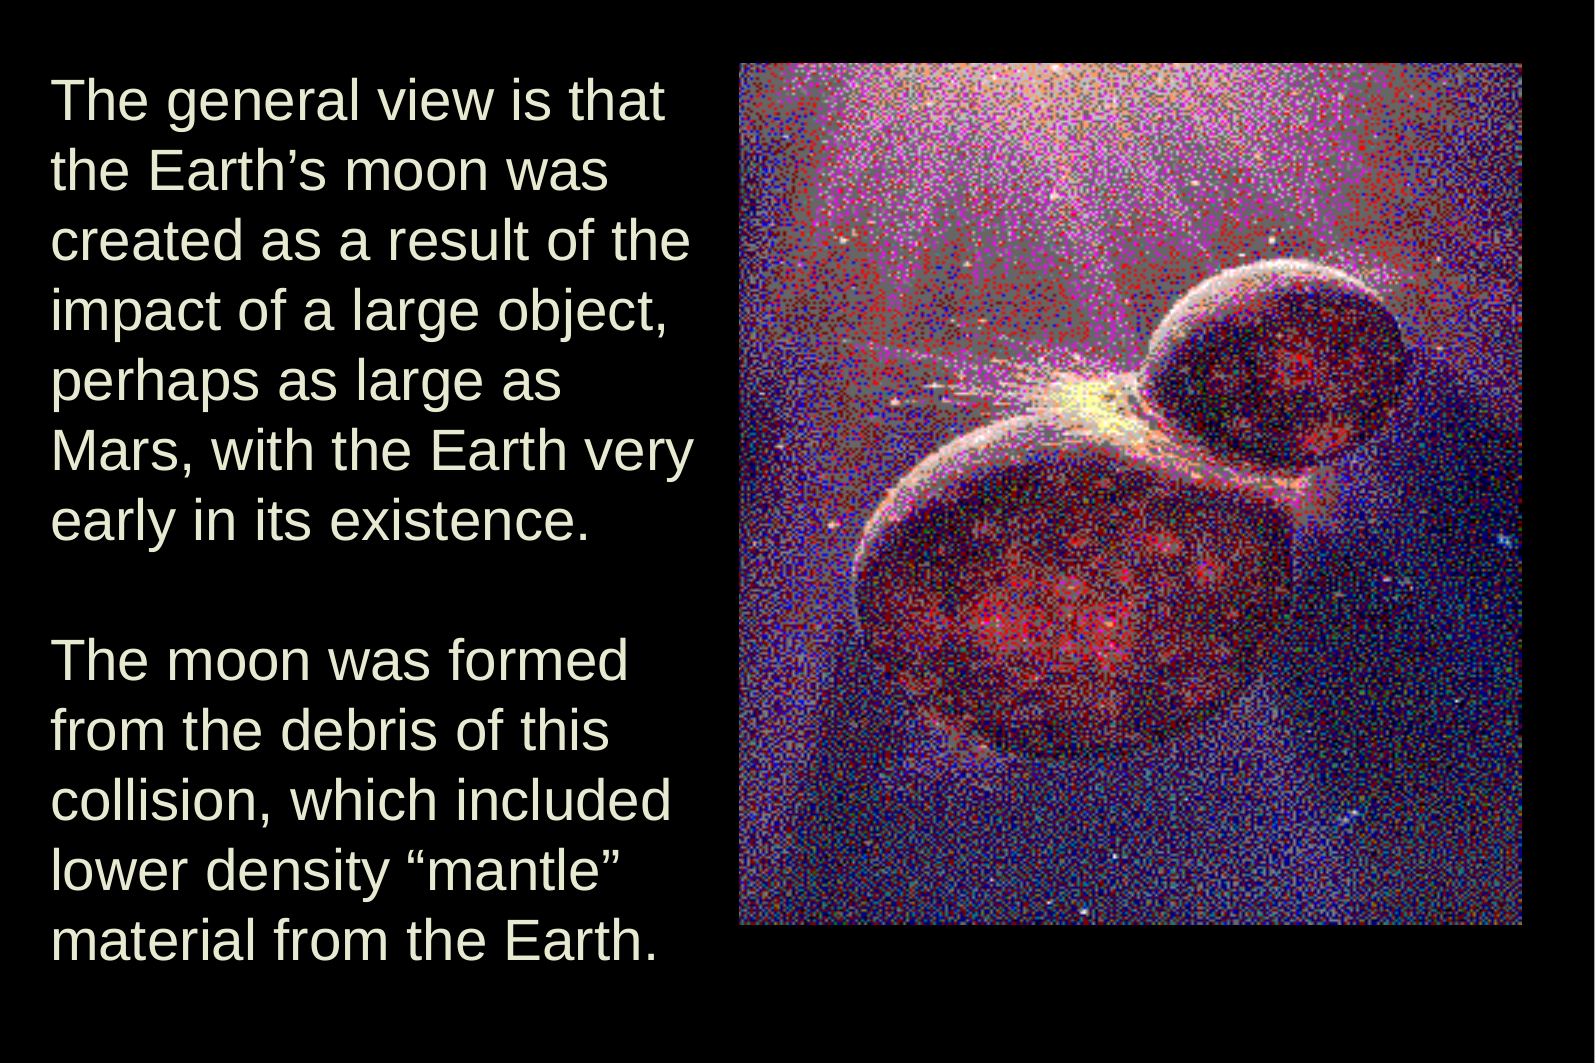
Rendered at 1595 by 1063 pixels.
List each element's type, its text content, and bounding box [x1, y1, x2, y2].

text_box The general view is that the Earth’s moon was created as a result of the impact of a large object, perhaps as large as Mars, with the Earth very early in its existence. The moon was formed from the debris of this collision, which included lower density “mantle” material from the Earth. [49, 62, 713, 973]
picture [739, 63, 1522, 926]
